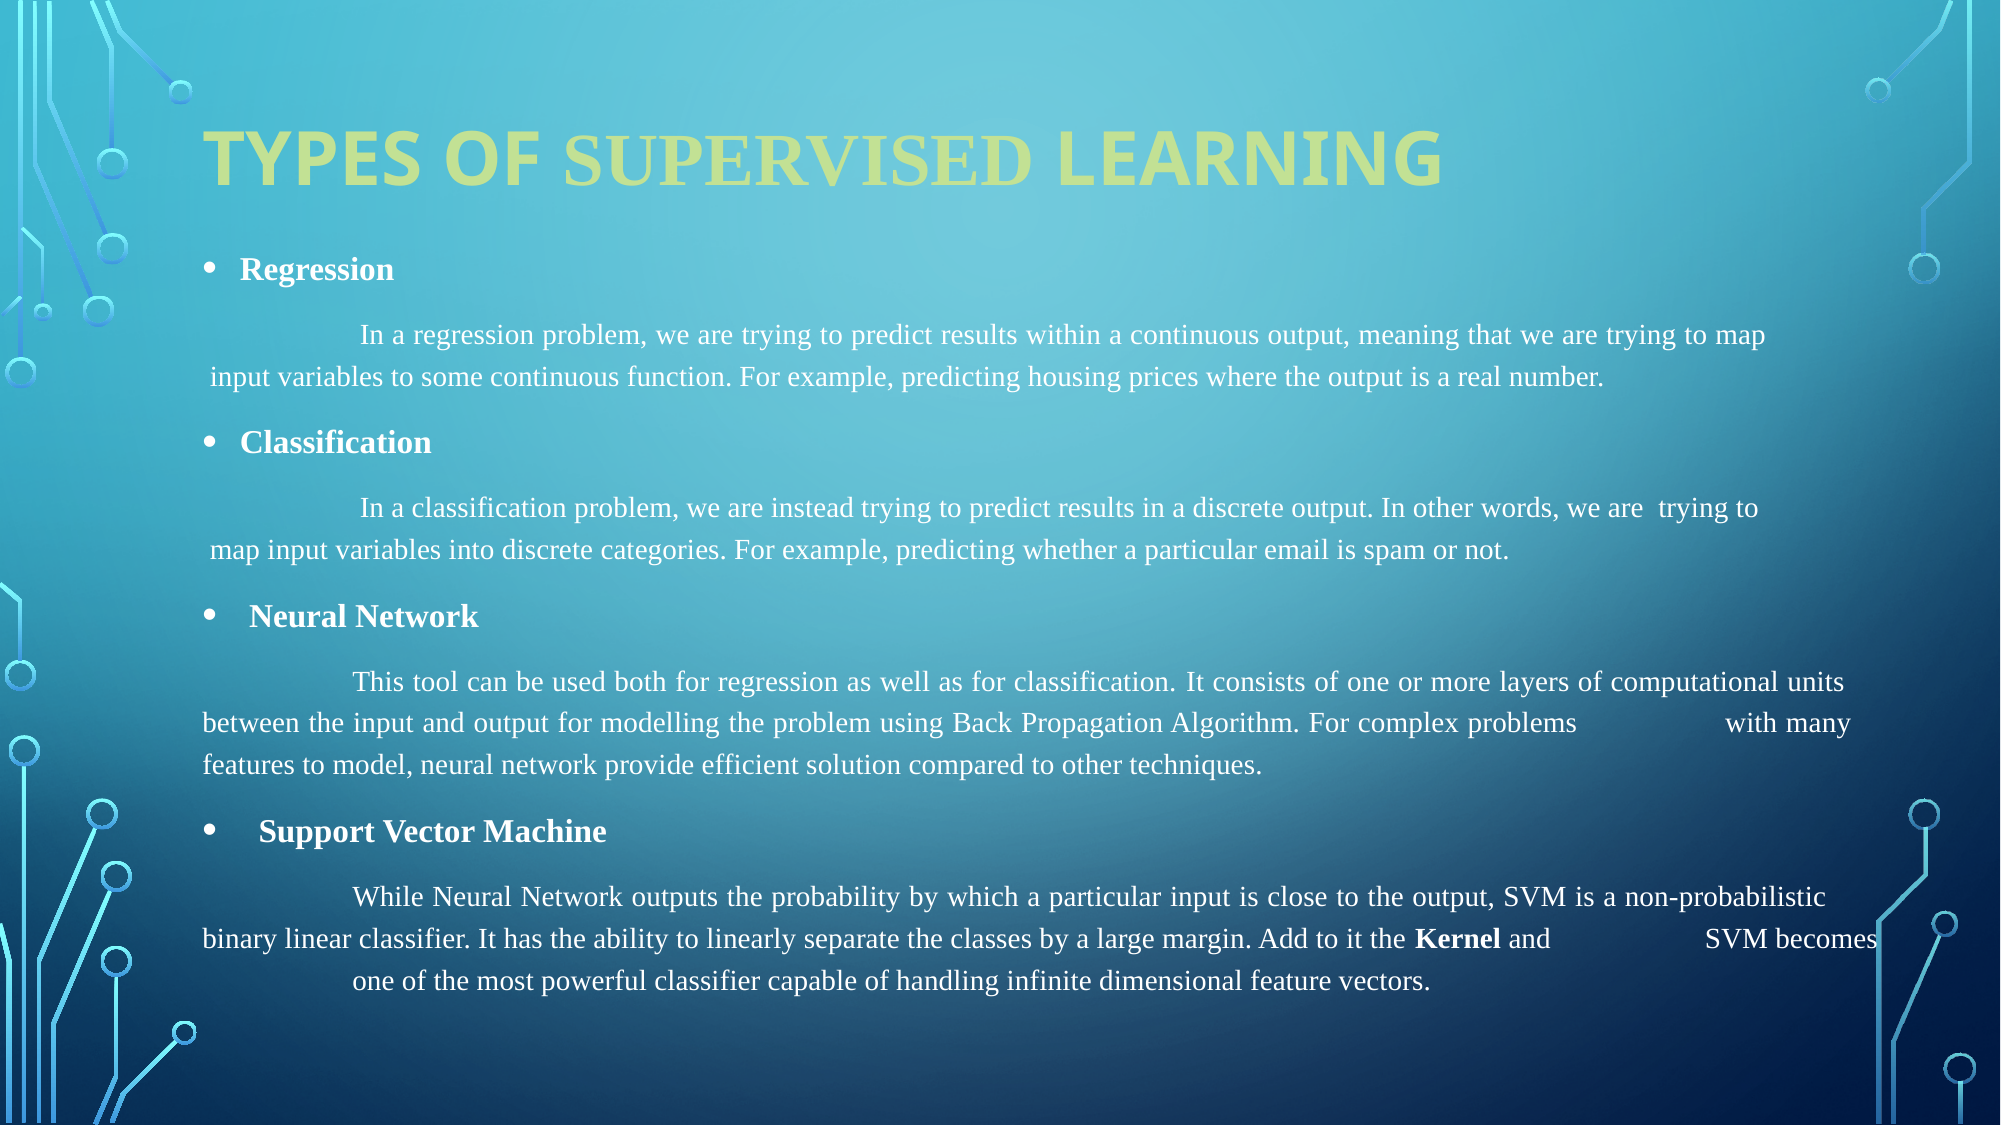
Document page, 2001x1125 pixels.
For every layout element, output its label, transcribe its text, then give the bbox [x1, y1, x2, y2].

title Types of Supervised Learning [187, 91, 1813, 231]
list Regression In a regression problem, we are trying to predict results within a continuous output, meaning that we are trying to map input variables to some continuous function. For example, predicting housing prices where the output is a real number. Classification In a classification problem, we are instead trying to predict results in a discrete output. In other words, we are trying to map input variables into discrete categories. For example, predicting whether a particular email is spam or not. Neural Network This tool can be used both for regression as well as for classification. It consists of one or more layers of computational units between the input and output for modelling the problem using Back Propagation Algorithm. For complex problems with many features to model, neural network provide efficient solution compared to other techniques. Support Vector Machine While Neural Network outputs the probability by which a particular input is close to the output, SVM is a non-probabilistic binary linear classifier. It has the ability to linearly separate the classes by a large margin. Add to it the Kernel and SVM becomes one of the most powerful classifier capable of handling infinite dimensional feature vectors. [187, 231, 1894, 1125]
